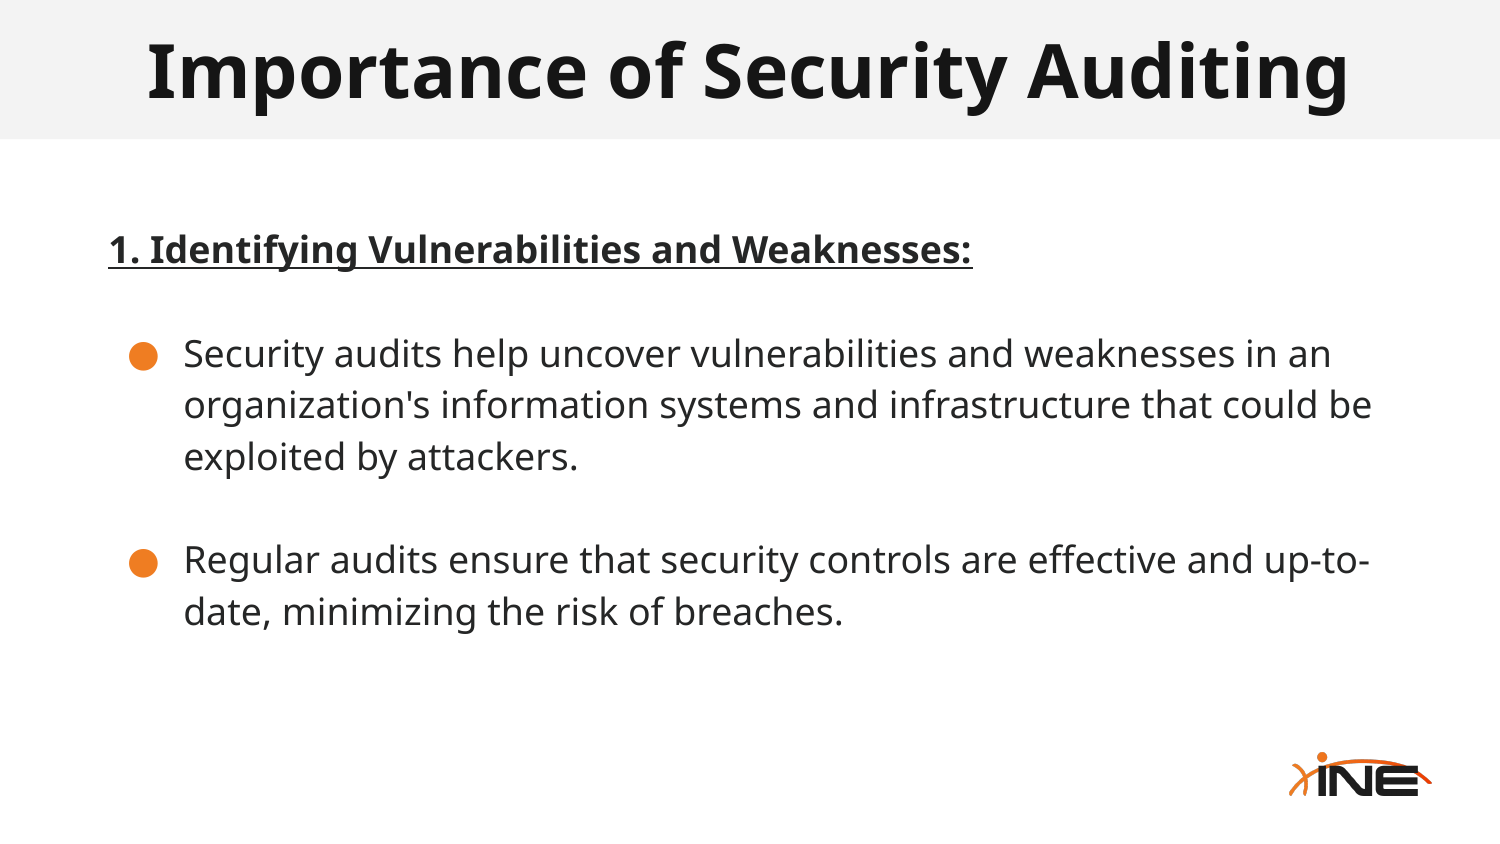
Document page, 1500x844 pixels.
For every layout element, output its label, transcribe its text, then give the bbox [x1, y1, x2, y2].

picture [1289, 752, 1432, 796]
list 1. Identifying Vulnerabilities and Weaknesses: Security audits help uncover vulnerabilities and weaknesses in an organization's information systems and infrastructure that could be exploited by attackers. Regular audits ensure that security controls are effective and up-to-date, minimizing the risk of breaches. [93, 204, 1404, 754]
title Importance of Security Auditing [0, 0, 1500, 140]
